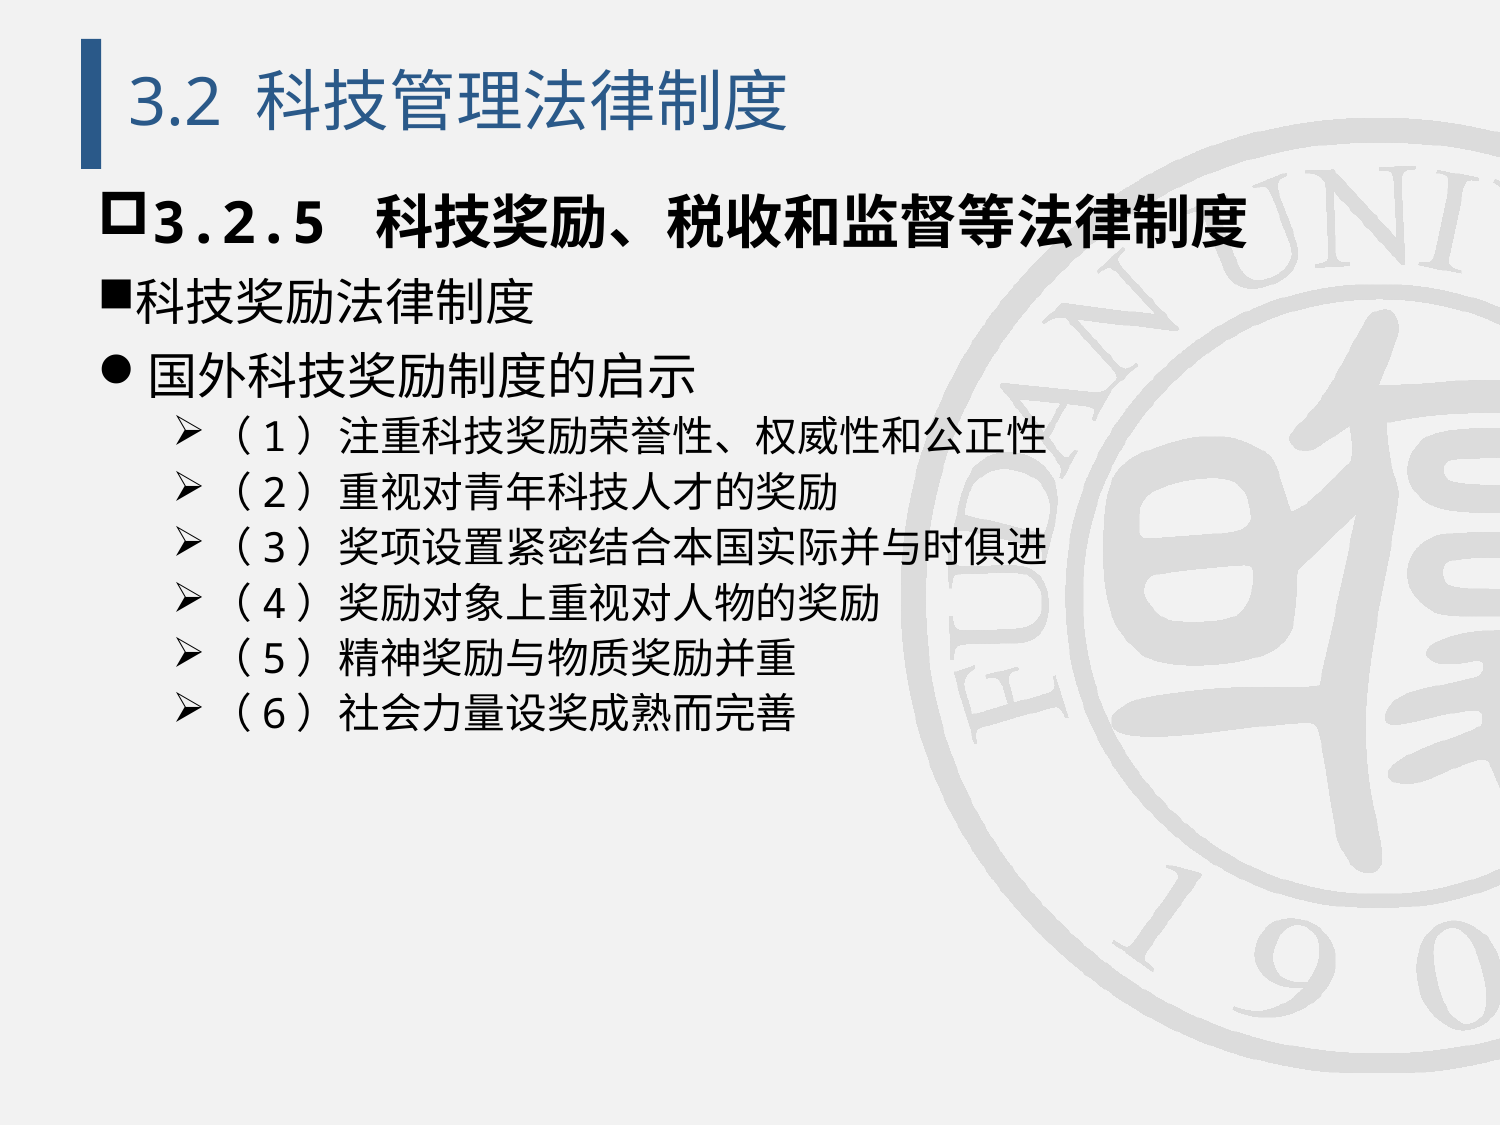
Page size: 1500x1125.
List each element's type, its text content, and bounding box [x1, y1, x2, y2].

list 3.2.5 科技奖励、税收和监督等法律制度 科技奖励法律制度 国外科技奖励制度的启示 （1）注重科技奖励荣誉性、权威性和公正性 （2）重视对青年科技人才的奖励 （3）奖项设置紧密结合本国实际并与时俱进 （4）奖励对象上重视对人物的奖励 （5）精神奖励与物质奖励并重 （6）社会力量设奖成熟而完善 [82, 185, 1417, 1014]
title 3.2 科技管理法律制度 [113, 49, 1387, 159]
